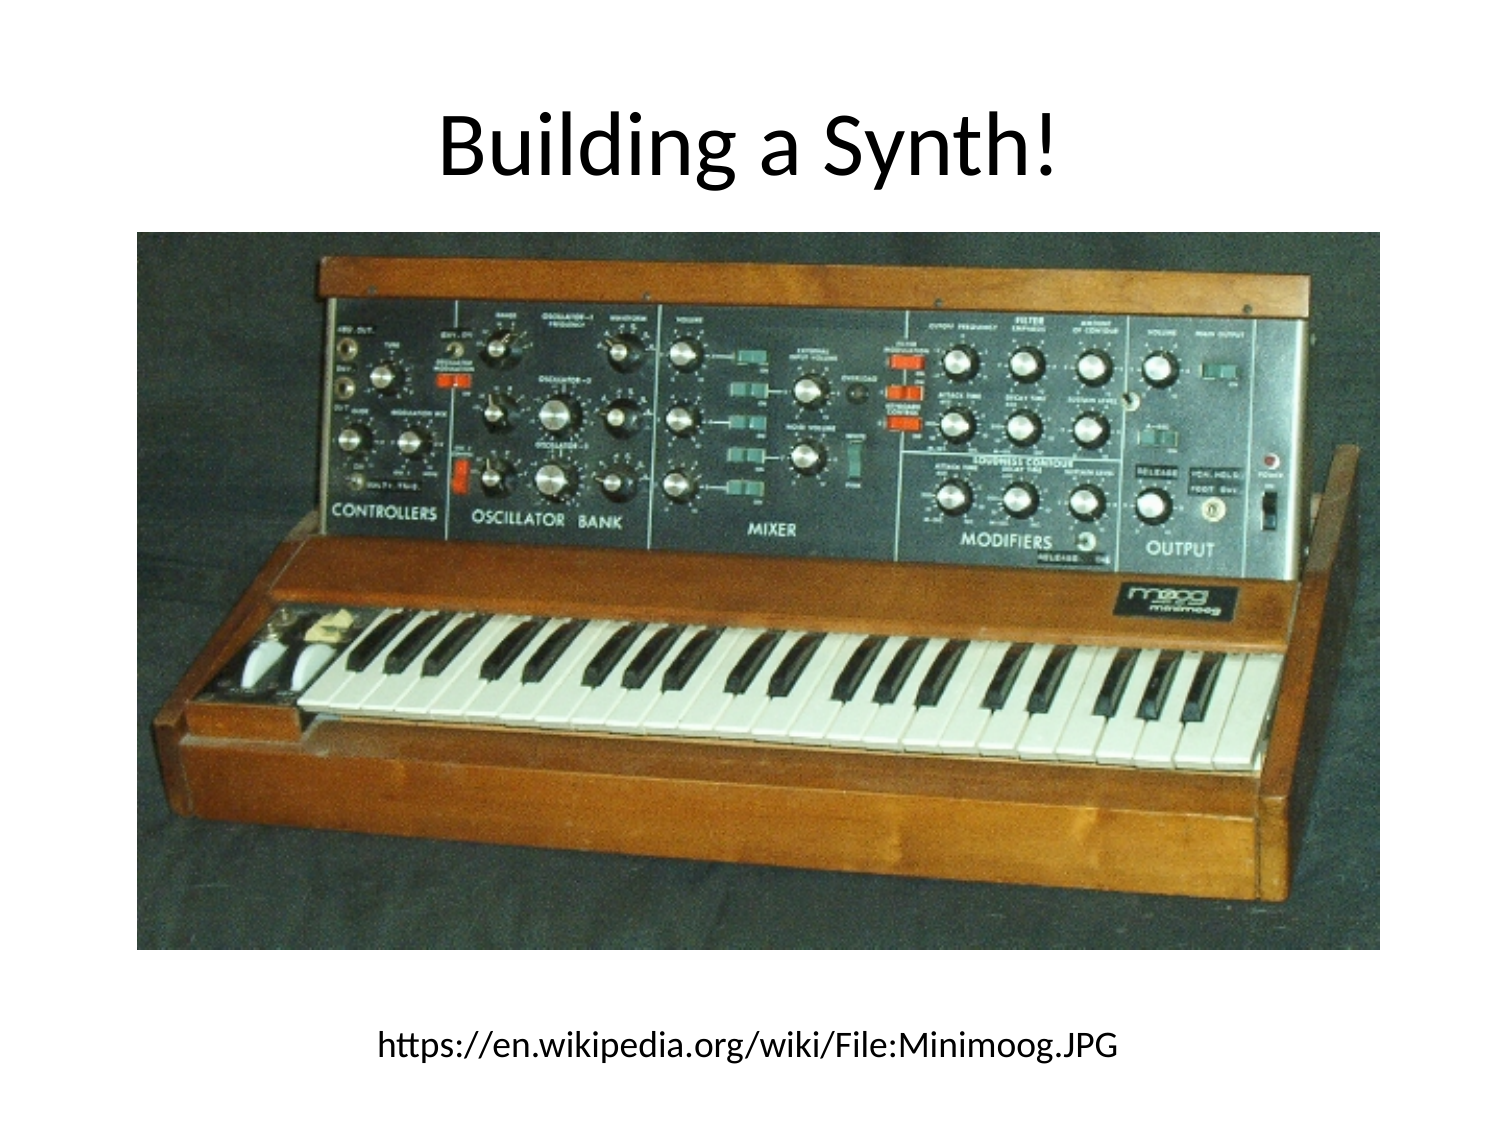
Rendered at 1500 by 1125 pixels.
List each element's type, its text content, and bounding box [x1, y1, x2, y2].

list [137, 232, 1380, 950]
text_box https://en.wikipedia.org/wiki/File:Minimoog.JPG [362, 1012, 1175, 1073]
title Building a Synth! [75, 45, 1425, 233]
